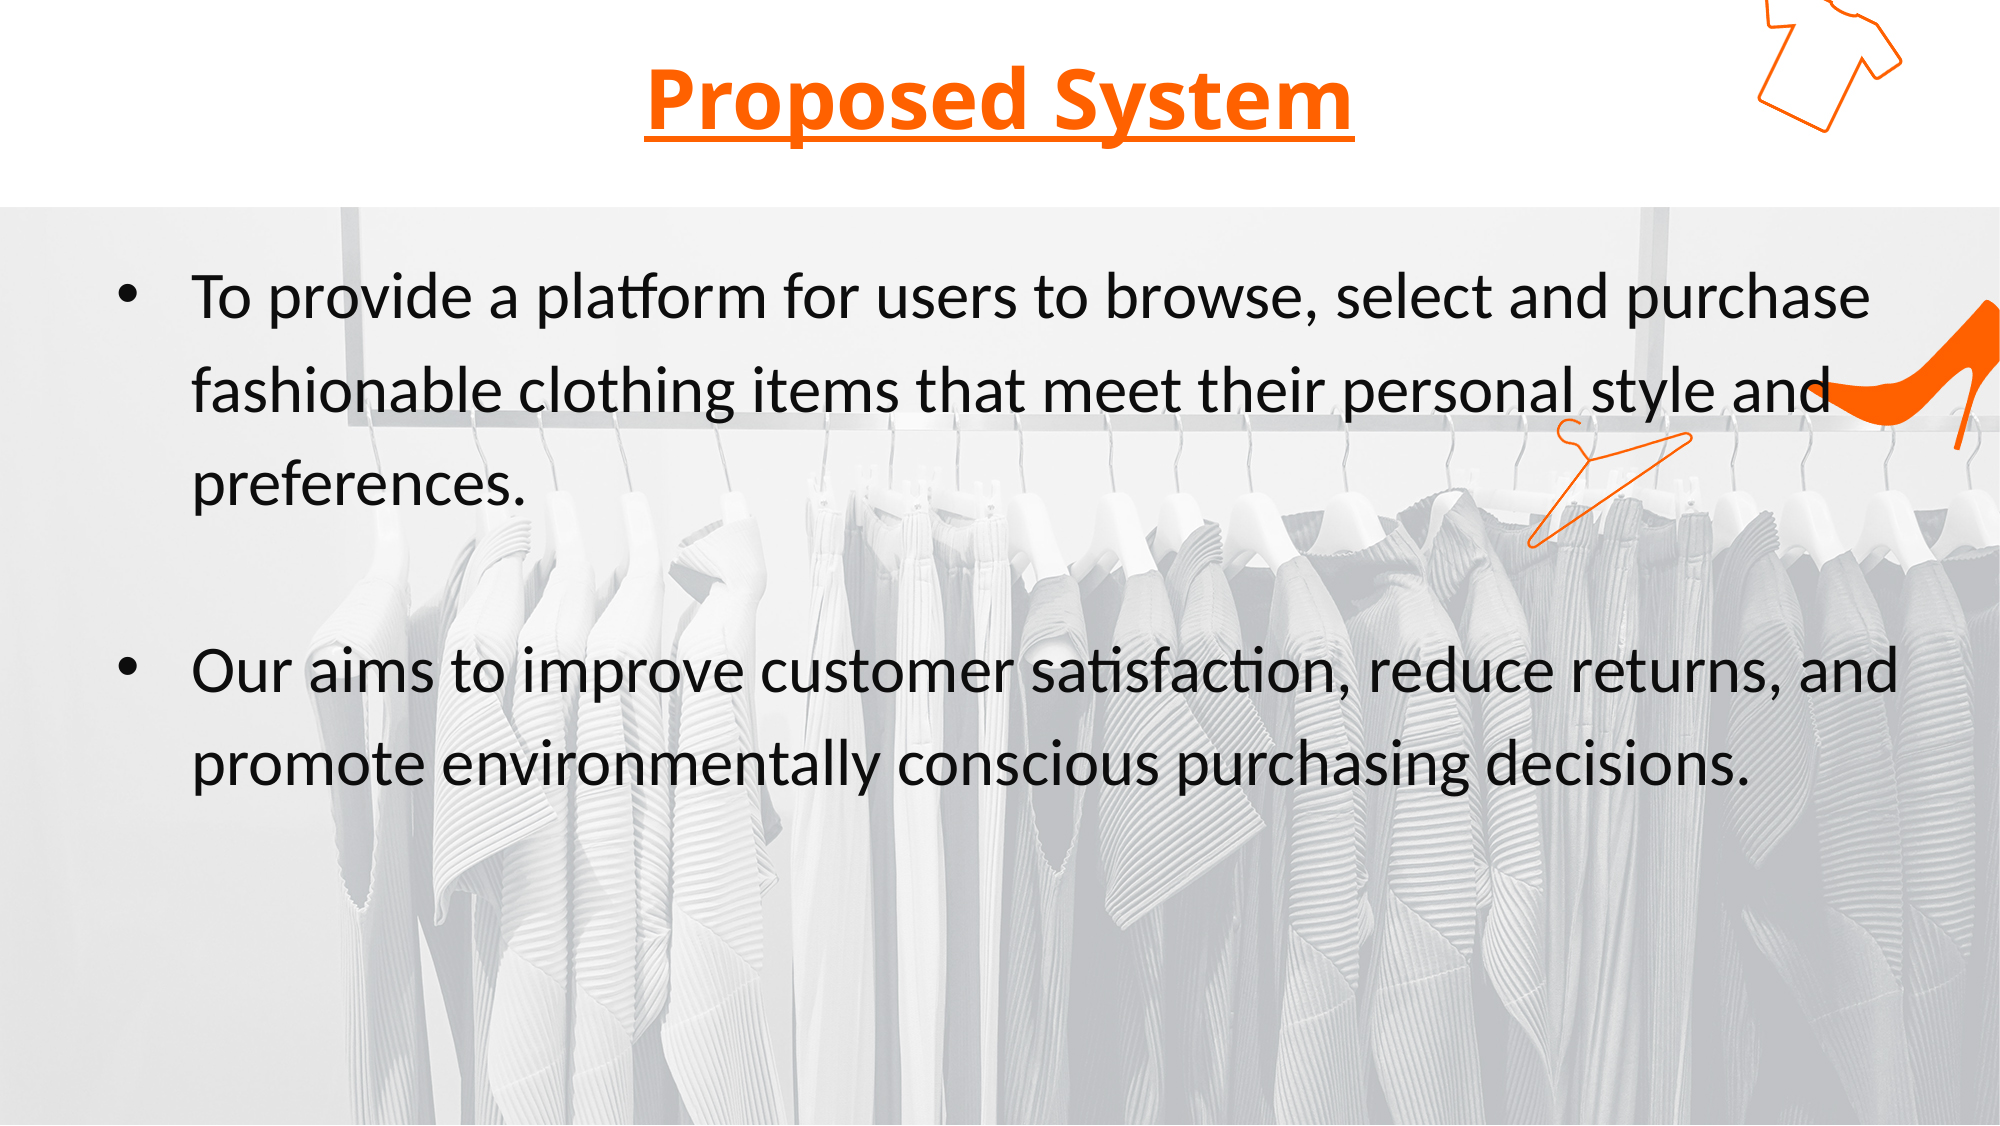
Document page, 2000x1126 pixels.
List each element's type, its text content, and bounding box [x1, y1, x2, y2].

picture [0, 0, 2000, 1125]
list To provide a platform for users to browse, select and purchase fashionable clothing items that meet their personal style and preferences. Our aims to improve customer satisfaction, reduce returns, and promote environmentally conscious purchasing decisions. [99, 243, 2000, 1036]
title Proposed System [99, 31, 1900, 163]
